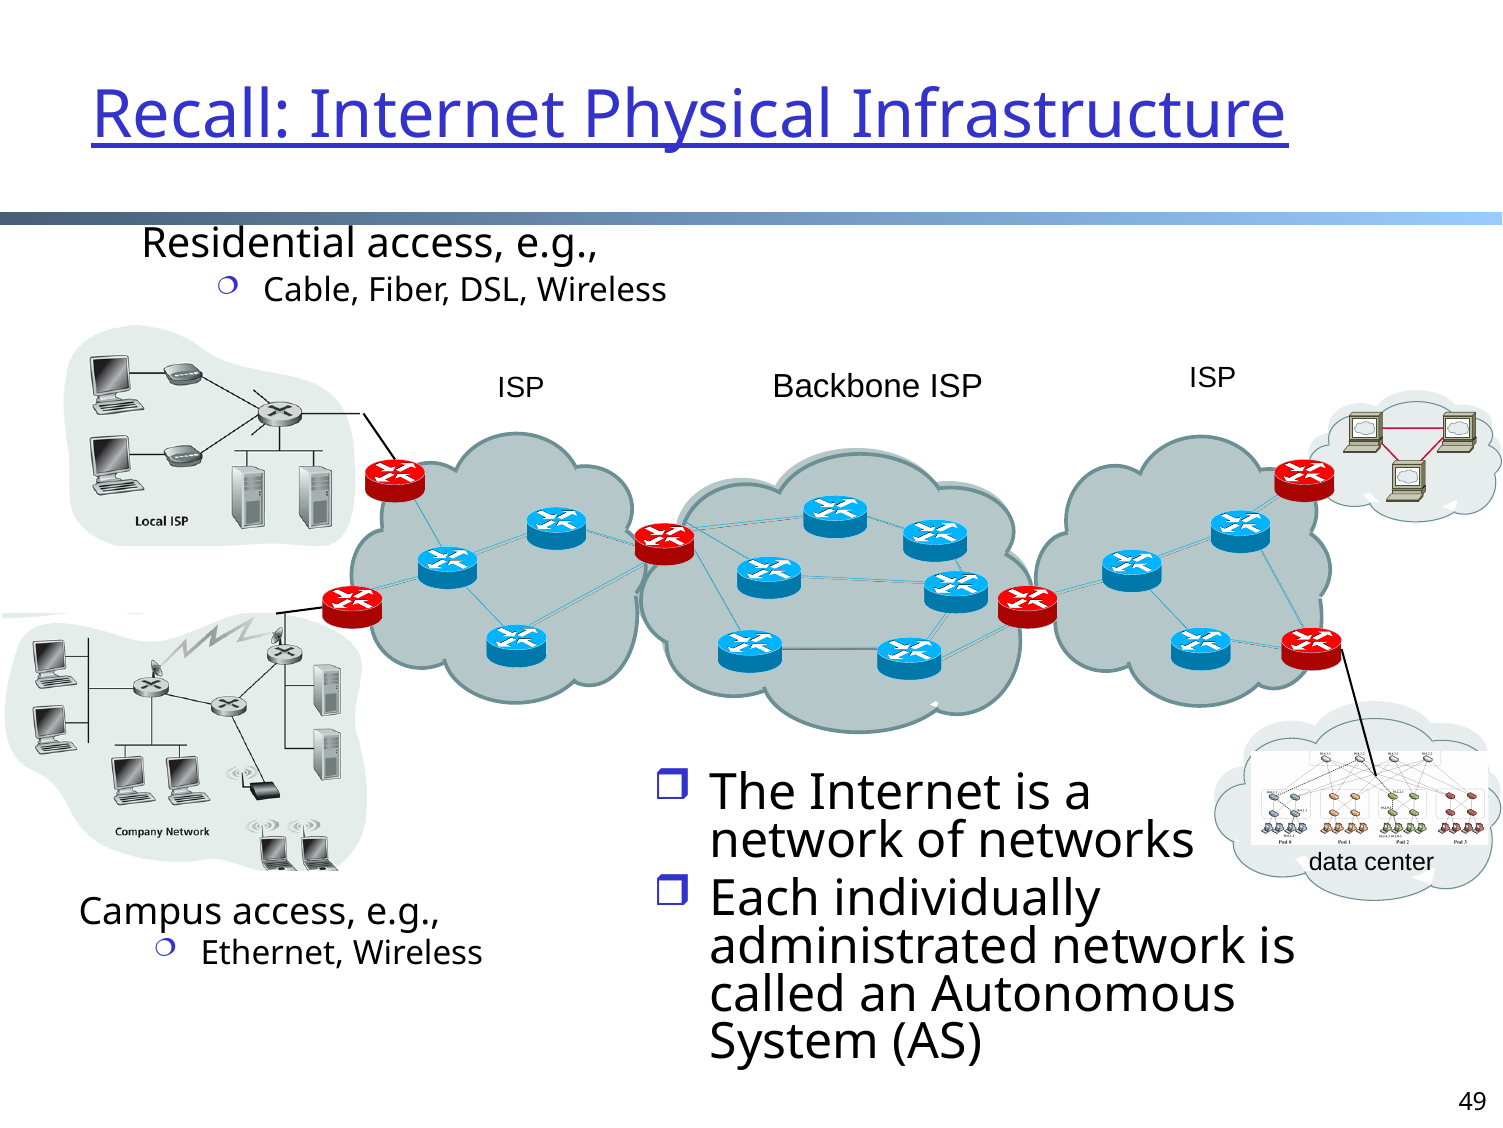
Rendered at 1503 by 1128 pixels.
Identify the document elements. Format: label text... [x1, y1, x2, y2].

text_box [652, 447, 1028, 451]
picture [1170, 660, 1191, 671]
picture [1210, 509, 1271, 520]
picture [1101, 549, 1125, 593]
picture [1170, 627, 1194, 638]
picture [1114, 564, 1129, 572]
picture [524, 624, 548, 668]
picture [837, 510, 855, 518]
picture [1204, 632, 1220, 639]
picture [457, 546, 478, 556]
picture [1203, 642, 1218, 650]
picture [749, 571, 766, 579]
picture [771, 571, 788, 579]
picture [519, 639, 534, 646]
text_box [275, 607, 323, 614]
picture [526, 540, 587, 551]
picture [1135, 554, 1150, 561]
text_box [639, 452, 1033, 734]
picture [938, 524, 955, 530]
slide_number 49 [1151, 1051, 1503, 1128]
picture [634, 522, 695, 567]
picture [1250, 750, 1489, 846]
picture [936, 585, 952, 593]
picture [838, 500, 855, 506]
picture [902, 519, 968, 563]
picture [498, 639, 513, 647]
title Recall: Internet Physical Infrastructure [76, 63, 1451, 184]
picture [915, 534, 932, 542]
text_box ISP [1174, 350, 1252, 401]
picture [538, 521, 553, 528]
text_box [1341, 648, 1377, 777]
picture [876, 636, 943, 681]
picture [752, 645, 769, 651]
picture [431, 551, 446, 557]
picture [937, 534, 954, 540]
picture [429, 561, 445, 569]
text_box The Internet is a network of networks Each individually administrated network is called an Autonomous System (AS) [638, 763, 1389, 1064]
picture [1222, 524, 1238, 531]
picture [751, 561, 767, 567]
picture [364, 459, 426, 504]
picture [958, 586, 974, 592]
picture [559, 522, 574, 528]
picture [967, 602, 989, 614]
picture [539, 511, 555, 518]
picture [486, 624, 509, 634]
picture [1274, 459, 1335, 503]
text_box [1308, 389, 1503, 523]
picture [1208, 627, 1232, 671]
picture [560, 512, 575, 518]
picture [815, 509, 832, 518]
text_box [63, 325, 360, 546]
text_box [363, 413, 396, 460]
picture [1210, 543, 1235, 554]
picture [520, 629, 535, 636]
picture [843, 528, 868, 539]
picture [1139, 549, 1163, 593]
picture [772, 561, 789, 568]
list Residential access, e.g., Cable, Fiber, DSL, Wireless [126, 213, 776, 339]
picture [417, 546, 439, 556]
text_box Backbone ISP [757, 356, 999, 412]
text_box ISP [482, 360, 560, 411]
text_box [350, 432, 647, 705]
picture [717, 629, 783, 645]
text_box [1213, 700, 1502, 902]
picture [1134, 564, 1149, 572]
picture [322, 585, 383, 630]
picture [500, 629, 515, 636]
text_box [1034, 435, 1332, 708]
picture [1115, 554, 1130, 561]
picture [938, 575, 954, 582]
picture [486, 658, 507, 668]
picture [1281, 627, 1342, 671]
picture [943, 519, 968, 529]
picture [802, 494, 868, 539]
picture [1182, 642, 1197, 650]
picture [1244, 515, 1259, 521]
picture [736, 556, 802, 600]
picture [997, 585, 1058, 630]
picture [917, 524, 933, 530]
picture [417, 579, 443, 590]
picture [450, 551, 466, 557]
picture [731, 634, 748, 641]
picture [960, 575, 976, 582]
picture [526, 506, 587, 517]
picture [1246, 544, 1271, 554]
picture [923, 570, 989, 614]
picture [1223, 515, 1239, 521]
picture [717, 662, 783, 674]
text_box Campus access, e.g., Ethernet, Wireless [63, 888, 514, 1051]
picture [777, 556, 802, 567]
picture [1184, 632, 1199, 639]
picture [817, 500, 833, 506]
picture [1242, 525, 1258, 531]
picture [730, 644, 746, 651]
picture [452, 580, 478, 590]
picture [450, 561, 466, 569]
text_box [1, 613, 368, 871]
